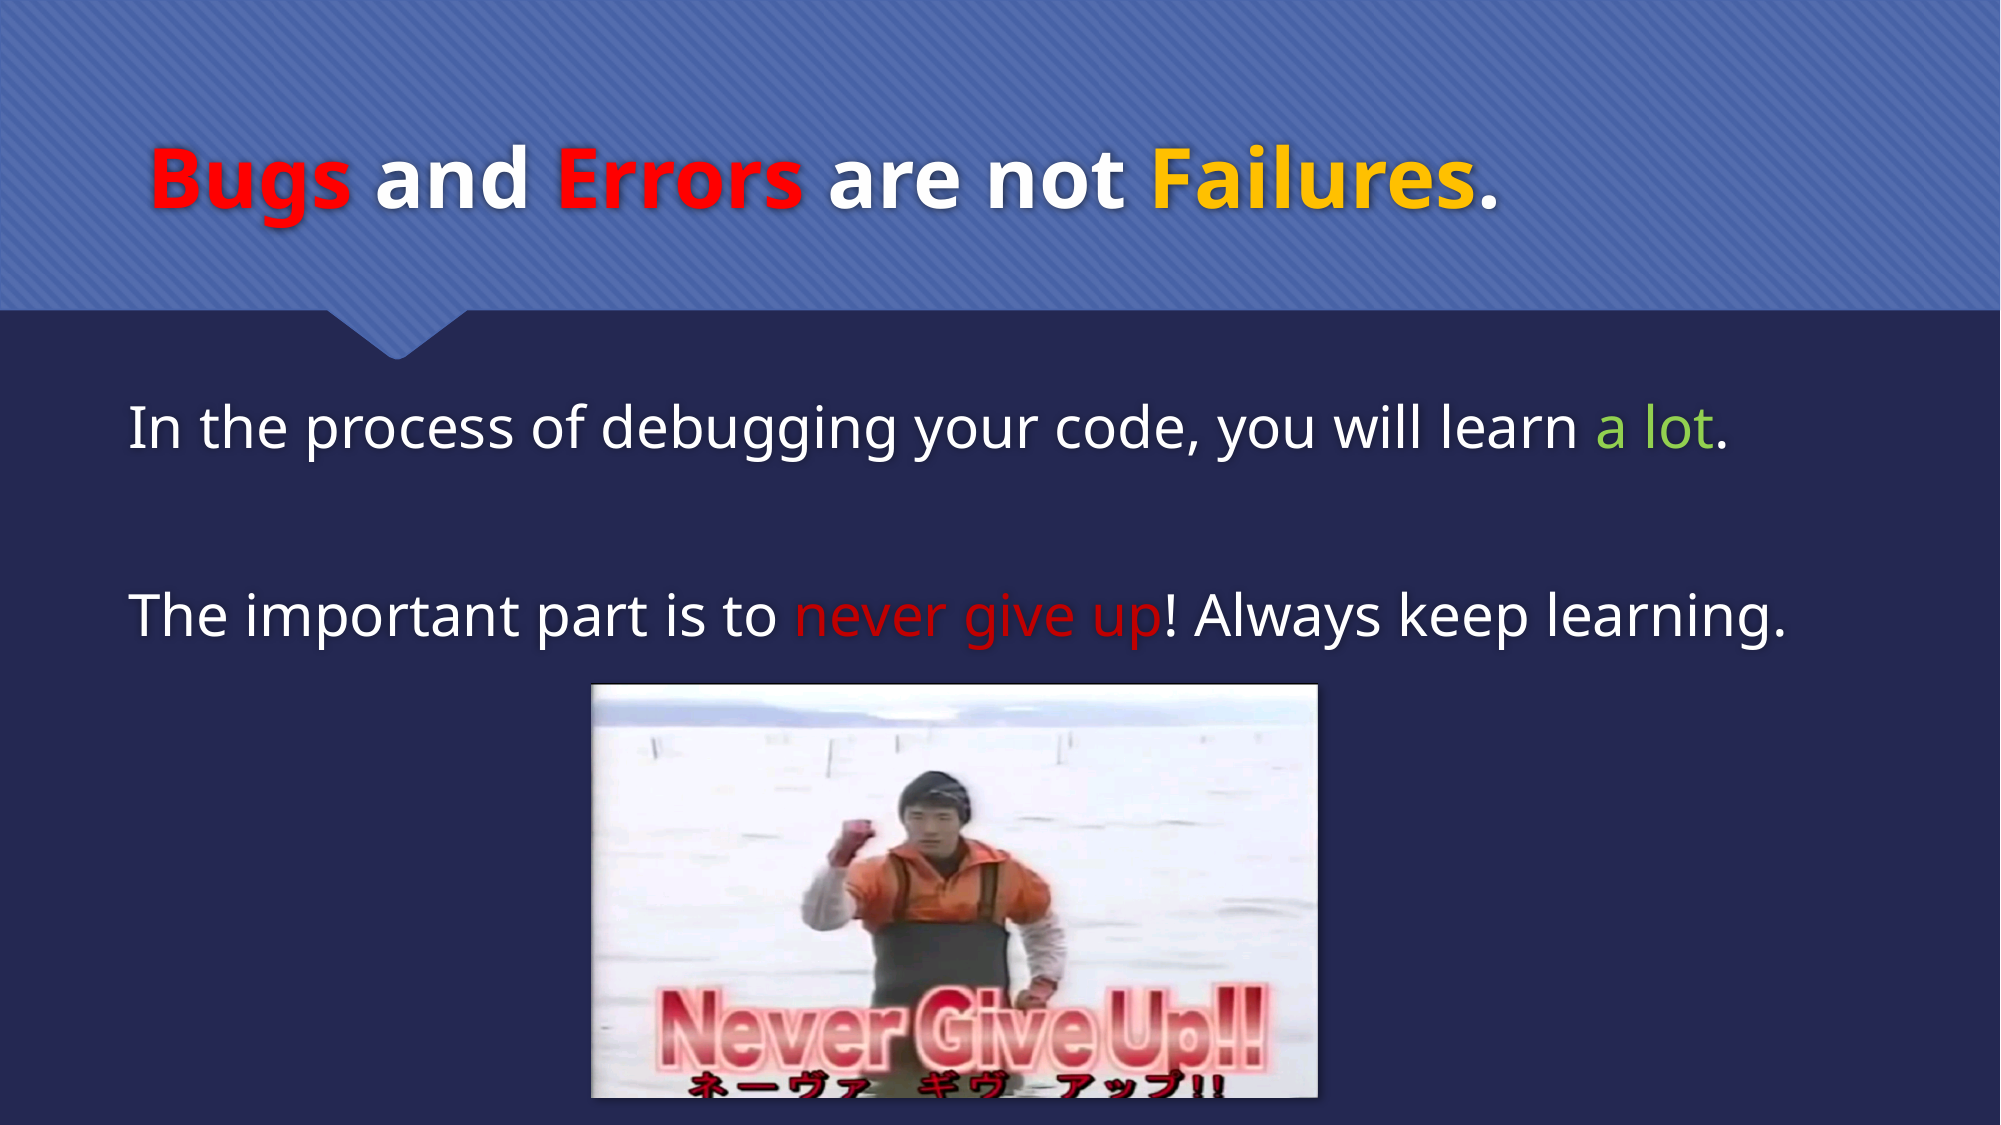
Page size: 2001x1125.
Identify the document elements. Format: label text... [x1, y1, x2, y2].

picture [590, 683, 1318, 1098]
title Bugs and Errors are not Failures. [132, 73, 1868, 233]
list In the process of debugging your code, you will learn a lot. The important part is to never give up! Always keep learning. [113, 364, 1866, 674]
